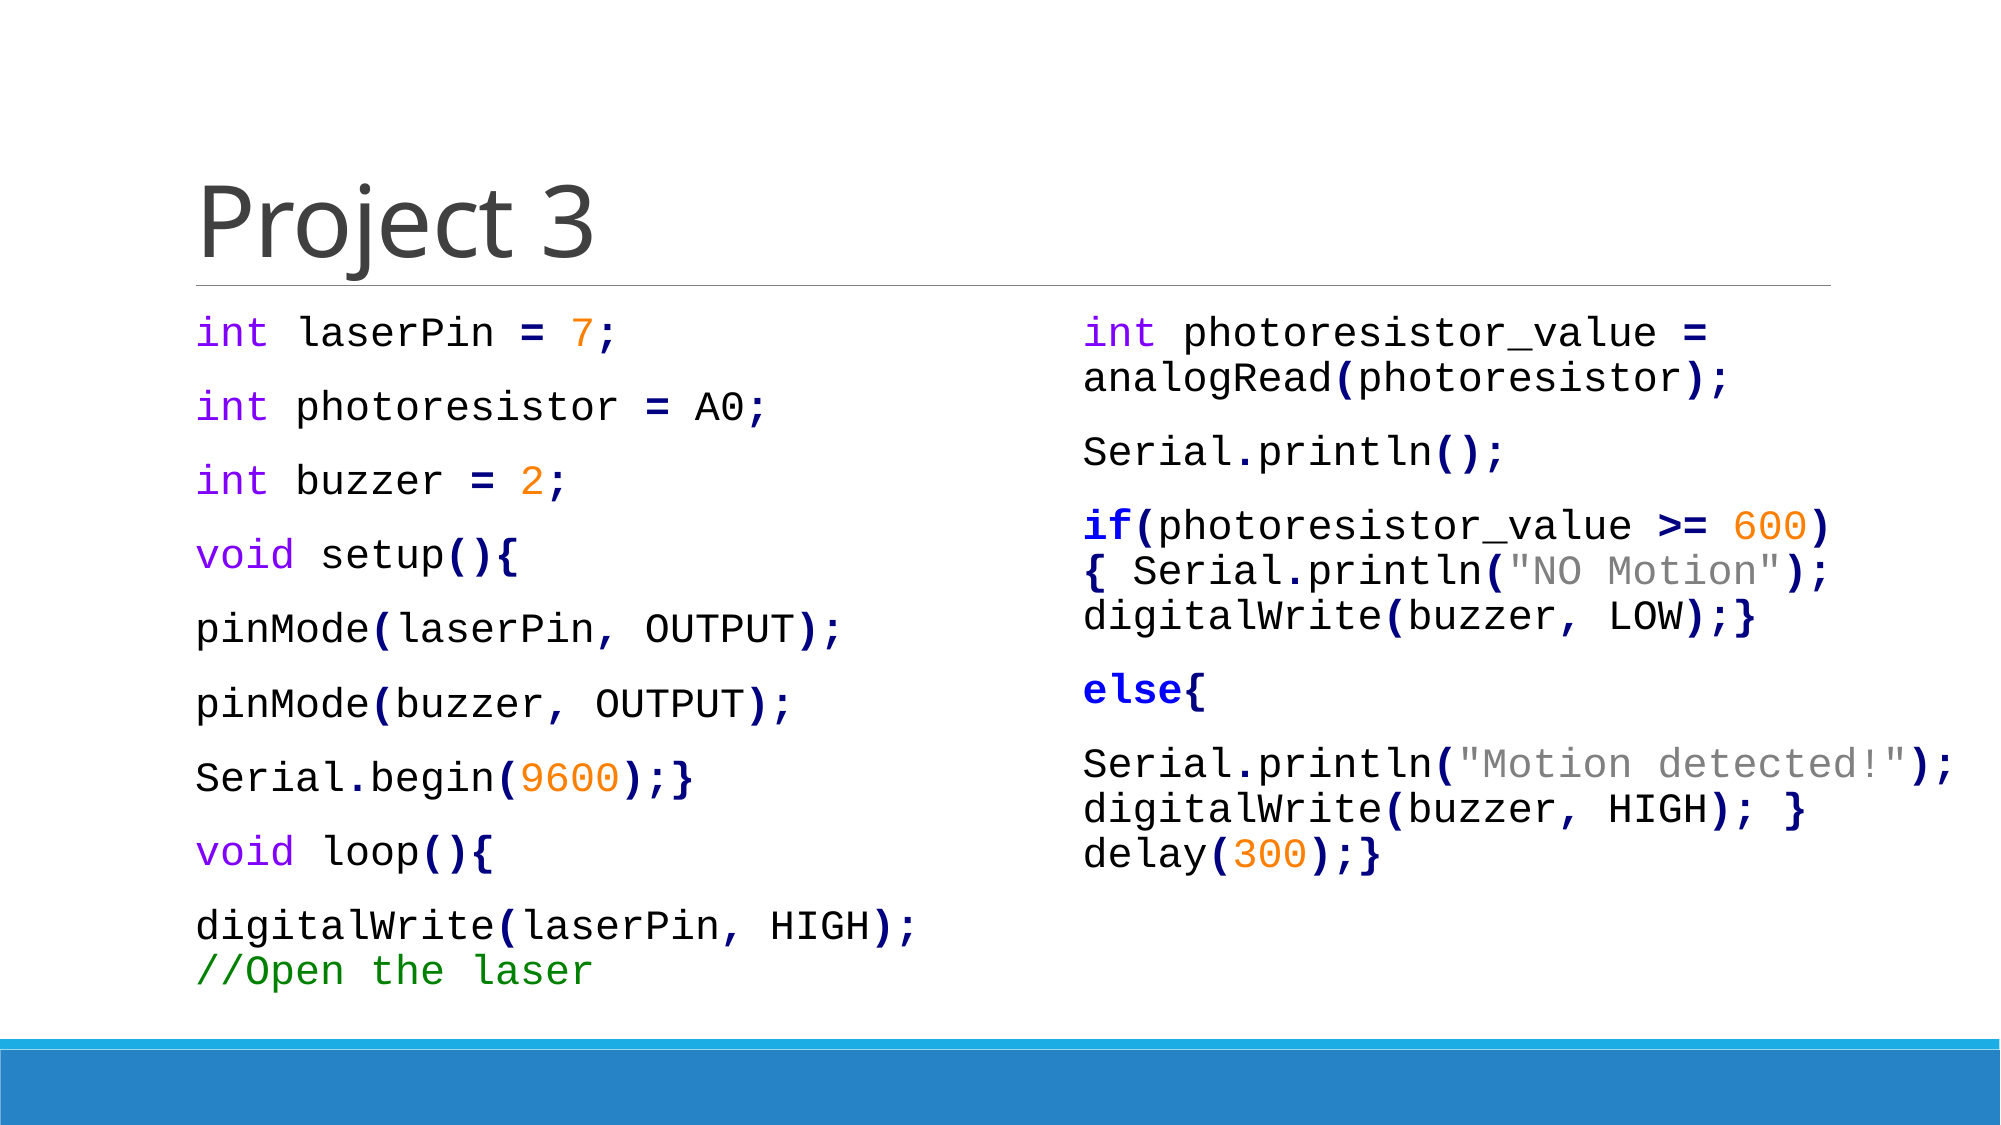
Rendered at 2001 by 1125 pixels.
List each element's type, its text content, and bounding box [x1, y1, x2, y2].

list int laserPin = 7; int photoresistor = A0; int buzzer = 2; void setup(){ pinMode(laserPin, OUTPUT); pinMode(buzzer, OUTPUT); Serial.begin(9600);} void loop(){ digitalWrite(laserPin, HIGH); //Open the laser int photoresistor_value = analogRead(photoresistor); Serial.println(); if(photoresistor_value >= 600){ Serial.println("NO Motion"); digitalWrite(buzzer, LOW);} else{ Serial.println("Motion detected!"); digitalWrite(buzzer, HIGH); } delay(300);} [180, 302, 1986, 1049]
title Project 3 [180, 47, 1830, 285]
